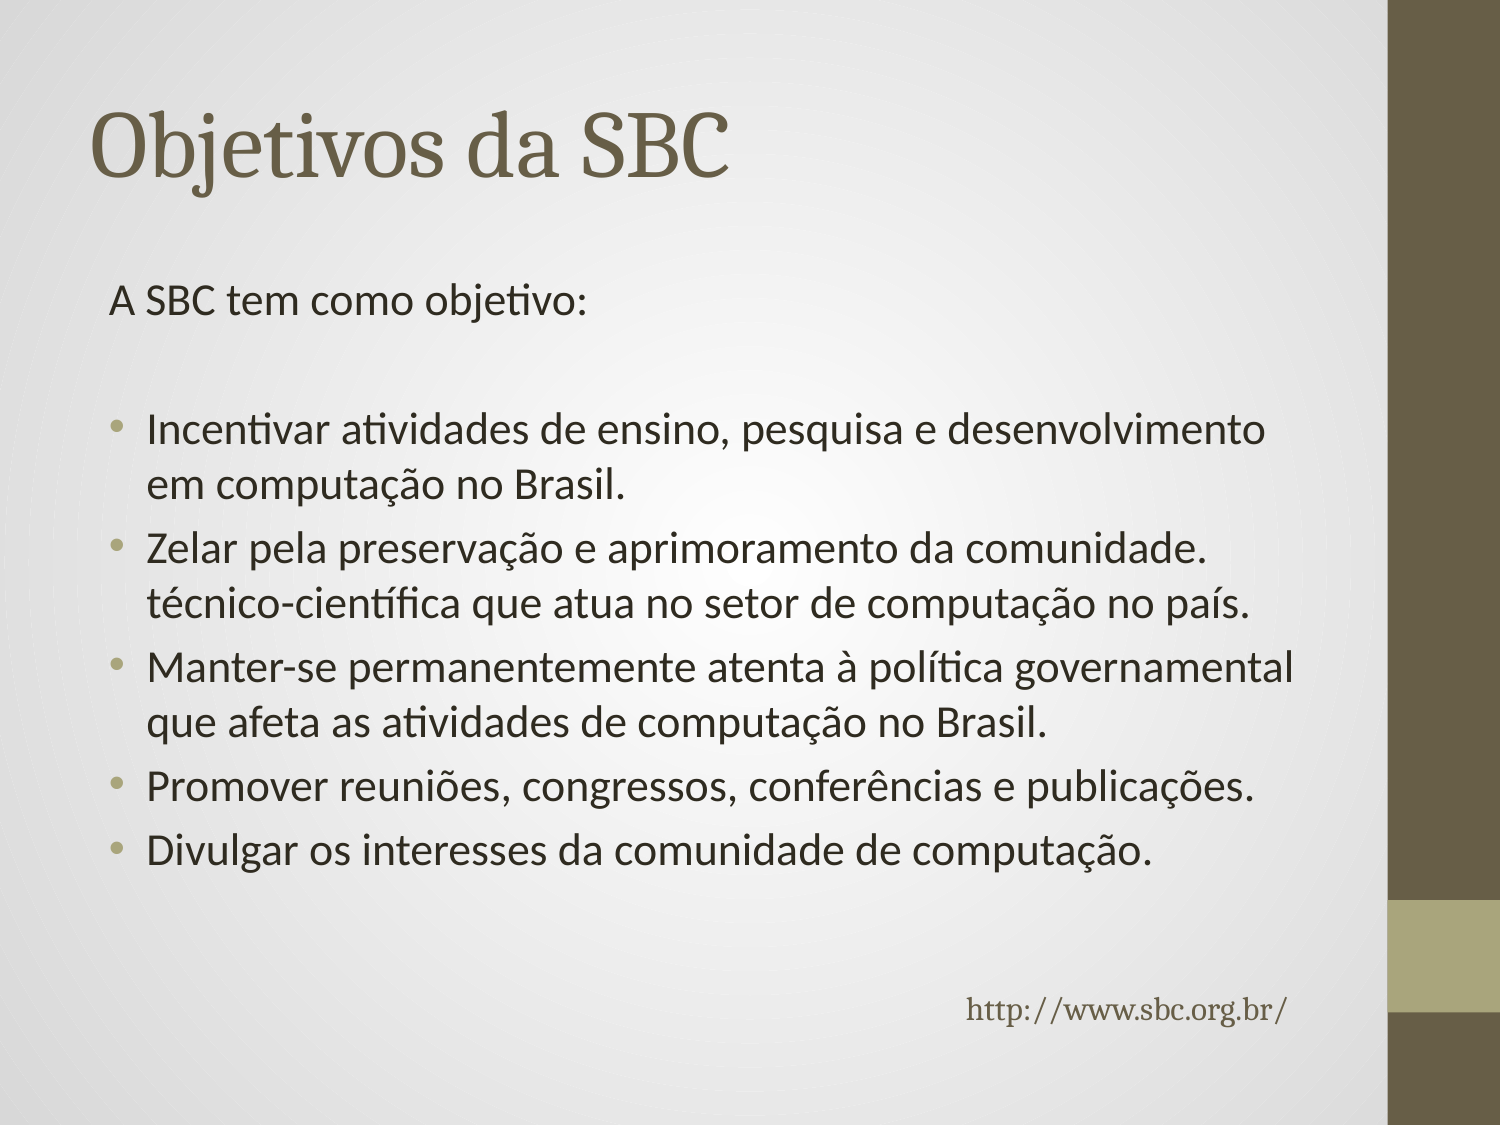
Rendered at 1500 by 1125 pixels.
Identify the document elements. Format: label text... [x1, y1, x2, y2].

text_box http://www.sbc.org.br/ [950, 912, 1500, 1101]
title Objetivos da SBC [75, 45, 1325, 233]
list A SBC tem como objetivo: Incentivar atividades de ensino, pesquisa e desenvolvimento em computação no Brasil. Zelar pela preservação e aprimoramento da comunidade. técnico-científica que atua no setor de computação no país. Manter-se permanentemente atenta à política governamental que afeta as atividades de computação no Brasil. Promover reuniões, congressos, conferências e publicações. Divulgar os interesses da comunidade de computação. [75, 262, 1325, 1050]
